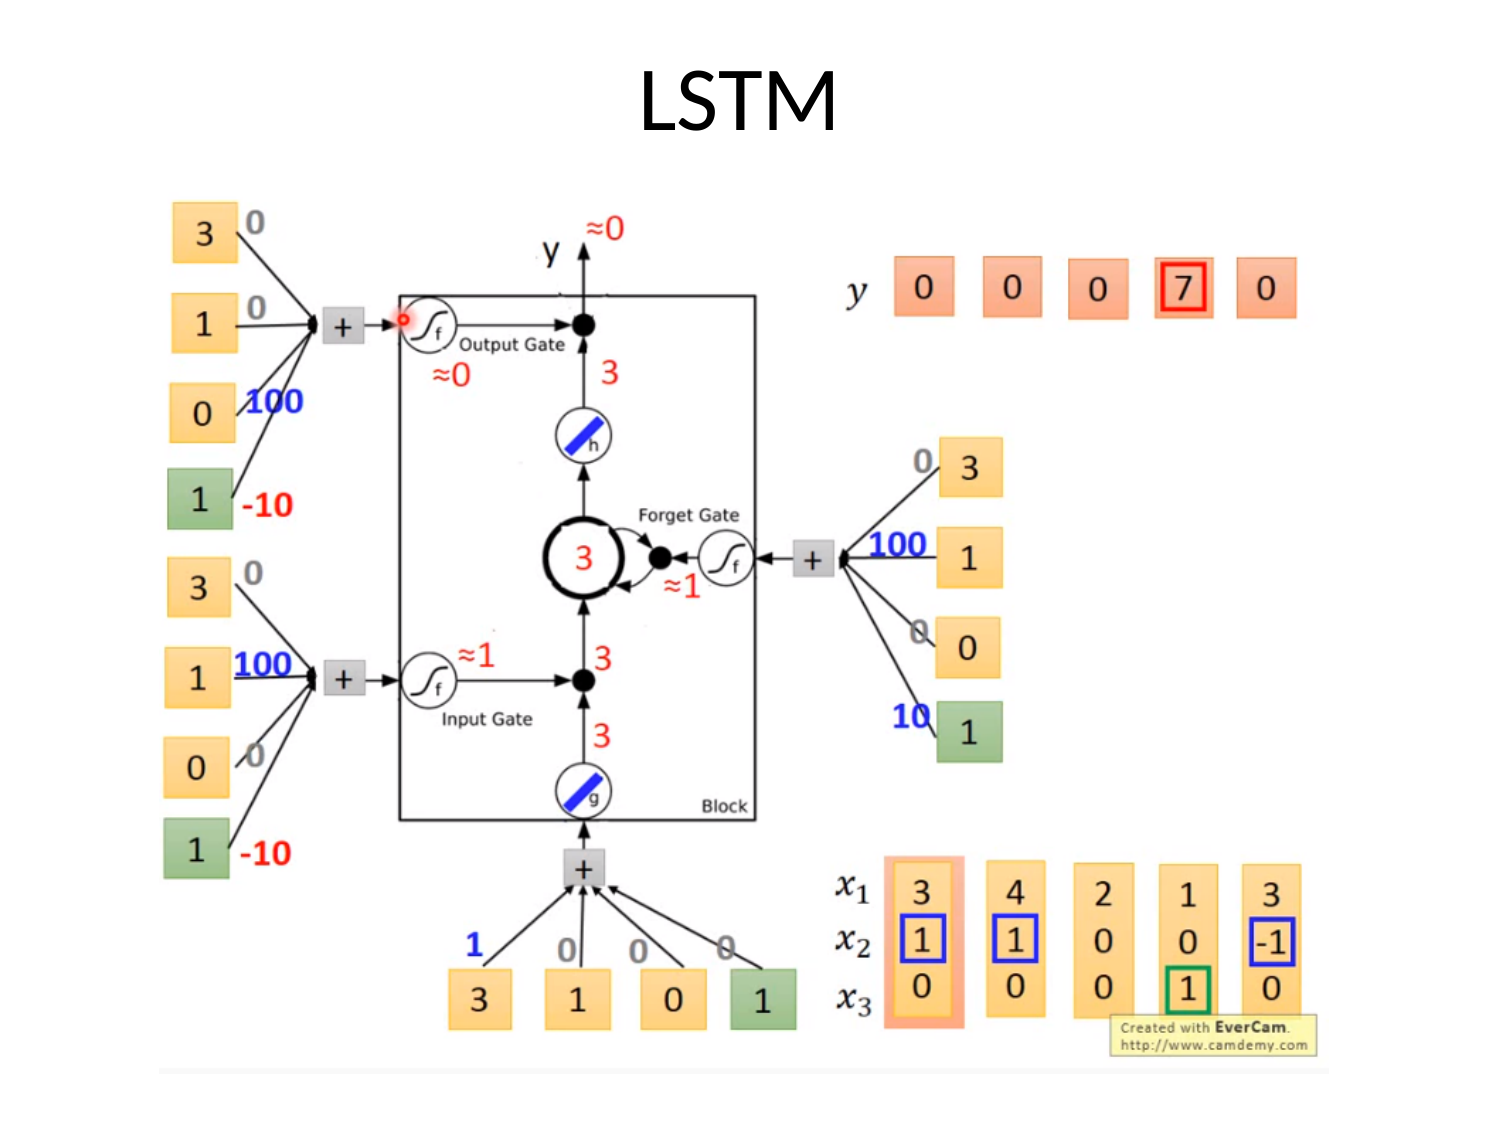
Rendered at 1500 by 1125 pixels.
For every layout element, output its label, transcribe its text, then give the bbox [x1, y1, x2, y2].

title LSTM [64, 0, 1415, 188]
picture [159, 184, 1329, 1074]
